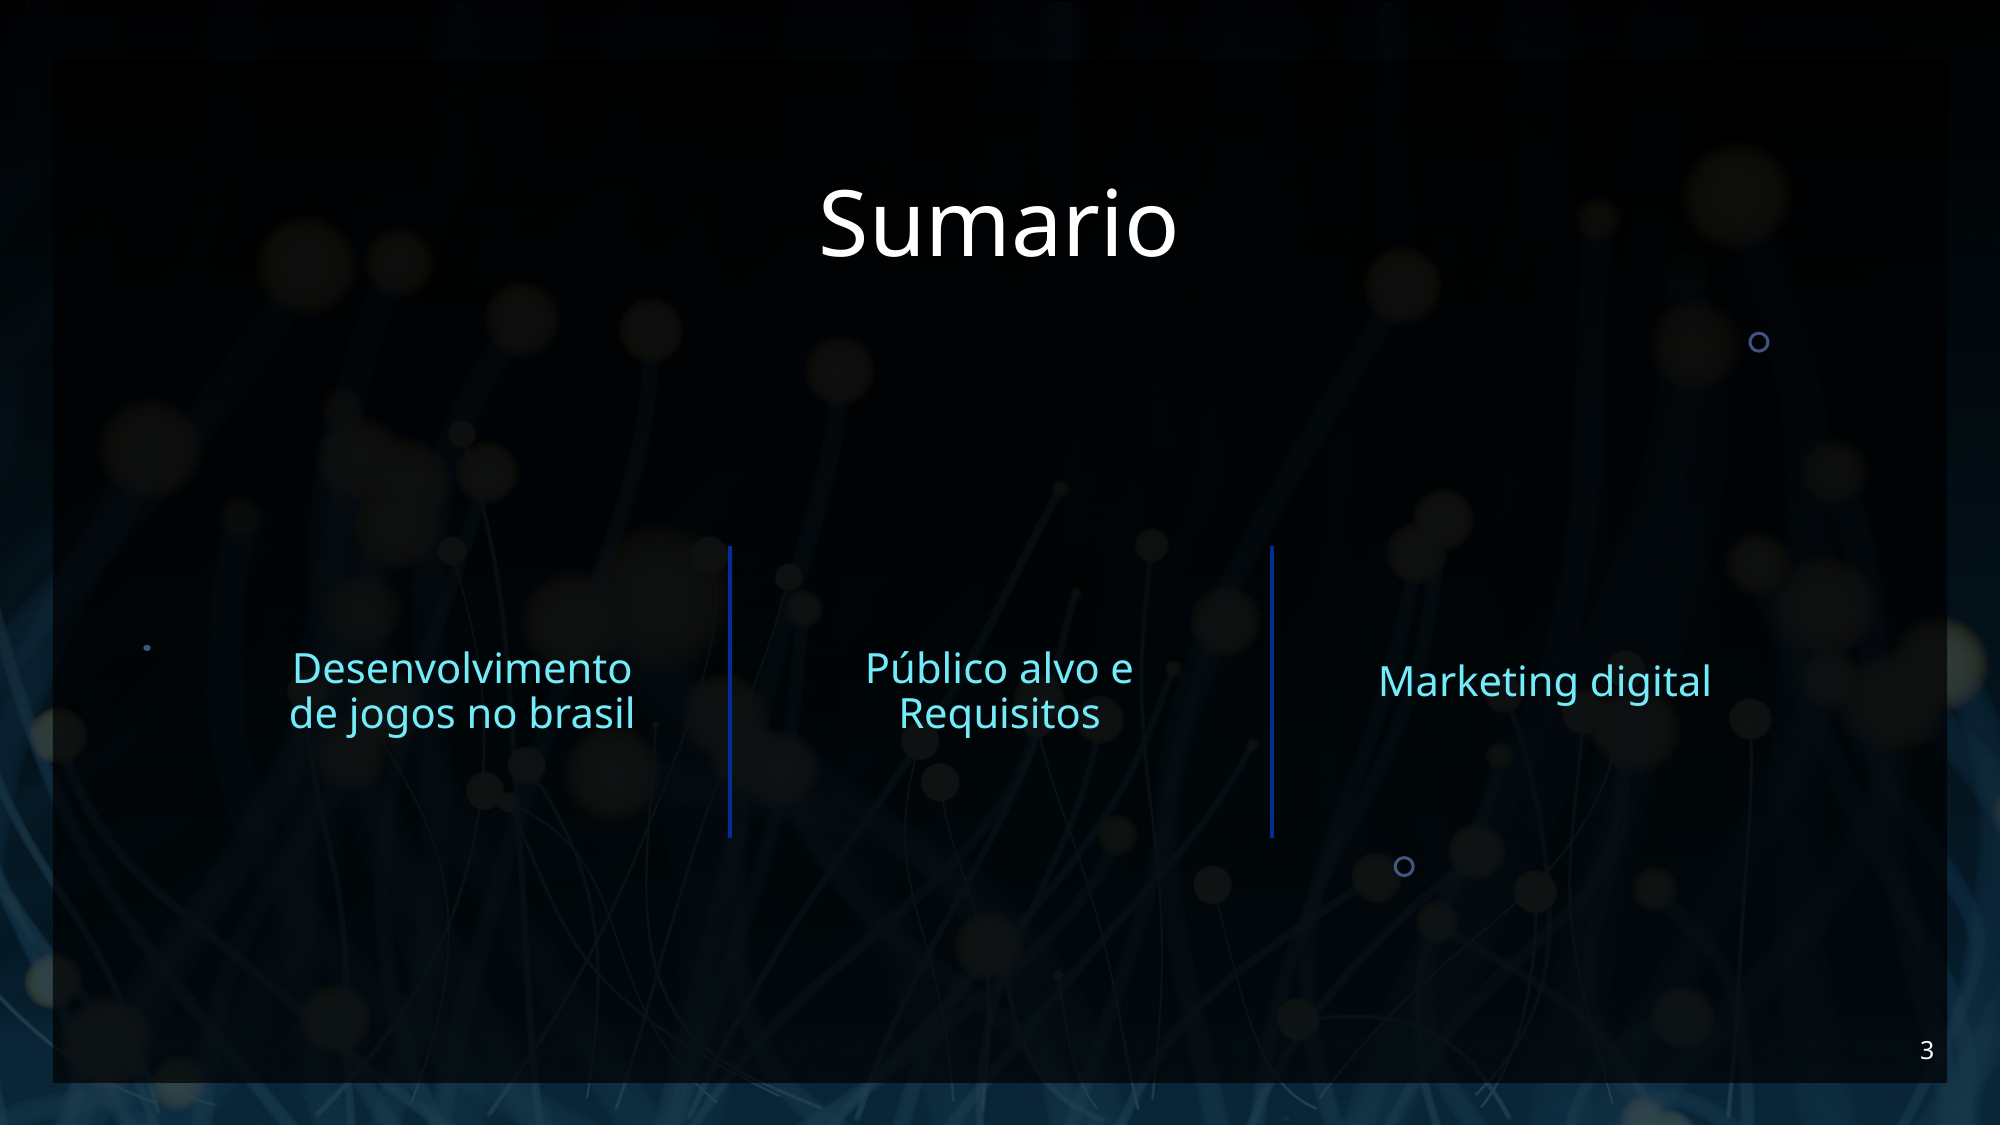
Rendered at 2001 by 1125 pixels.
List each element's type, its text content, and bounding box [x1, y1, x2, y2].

picture [0, 105, 2000, 1125]
list Marketing digital [1332, 506, 1758, 790]
slide_number 3 [1499, 1021, 1950, 1082]
list Público alvo e Requisitos [787, 550, 1212, 834]
title Sumario [137, 118, 1863, 336]
list Desenvolvimento de jogos no brasil [255, 551, 670, 834]
